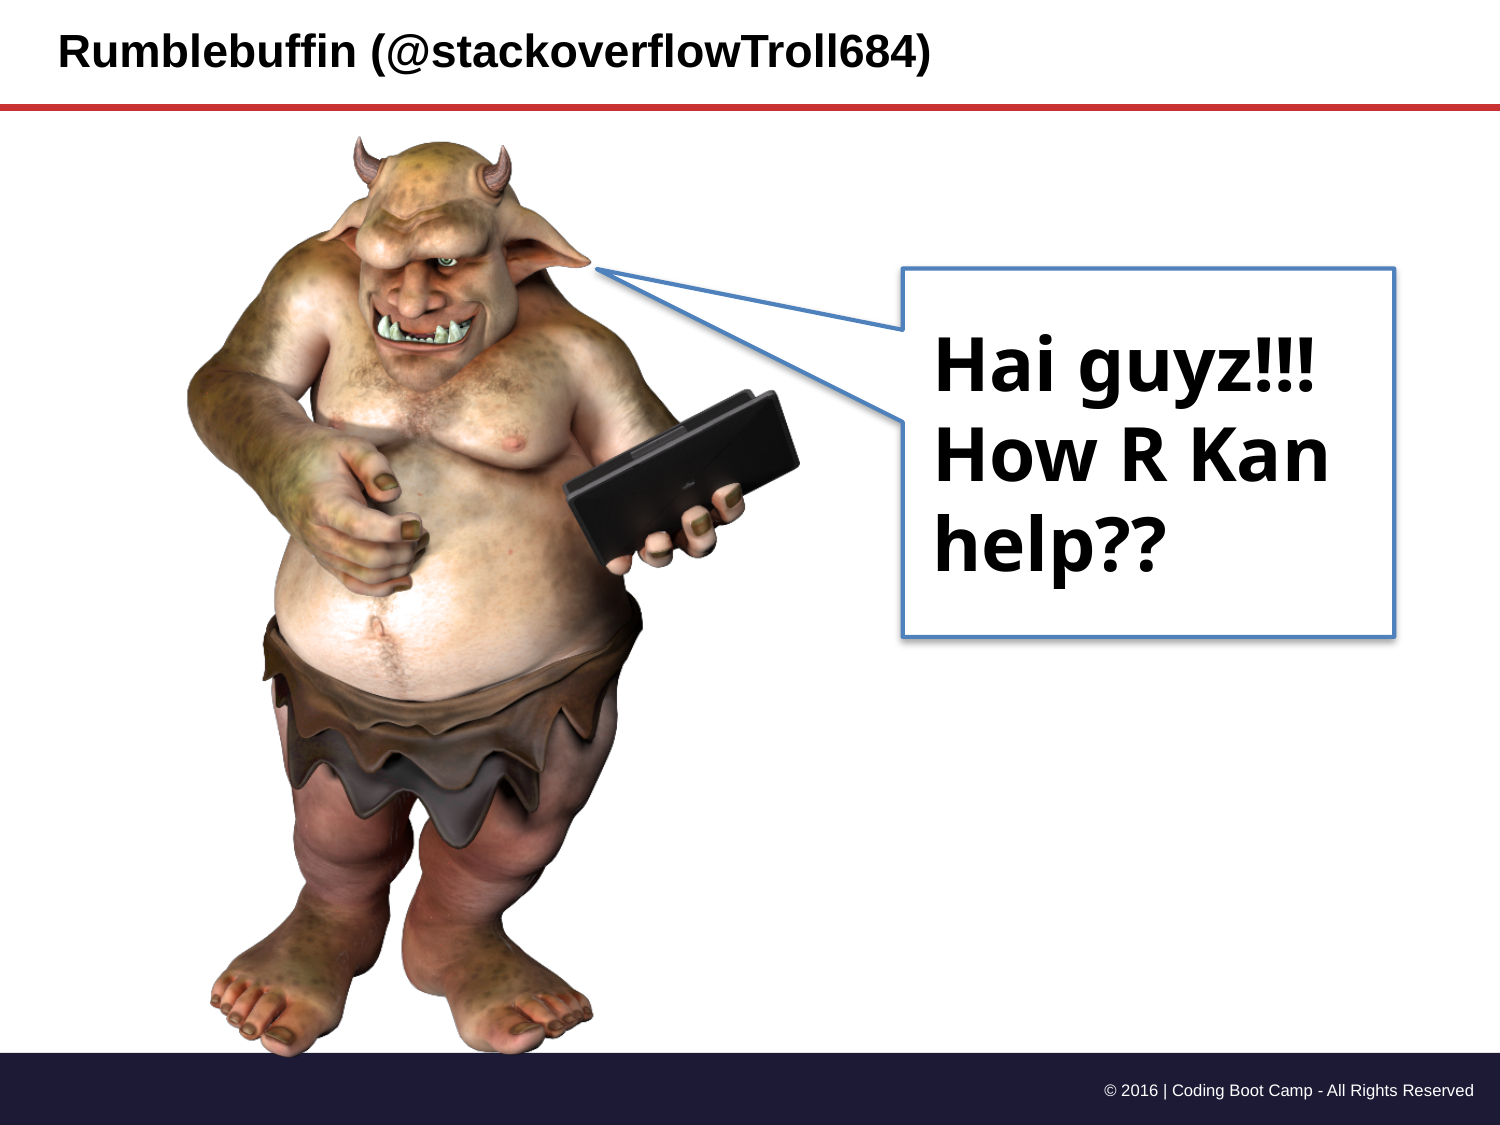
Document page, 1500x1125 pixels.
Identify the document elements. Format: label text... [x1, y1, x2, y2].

text_box Hai guyz!!! How R Kan help?? [924, 308, 1500, 594]
title Rumblebuffin (@stackoverflowTroll684) [49, 0, 948, 108]
picture [186, 131, 812, 1097]
text_box [816, 268, 1395, 637]
